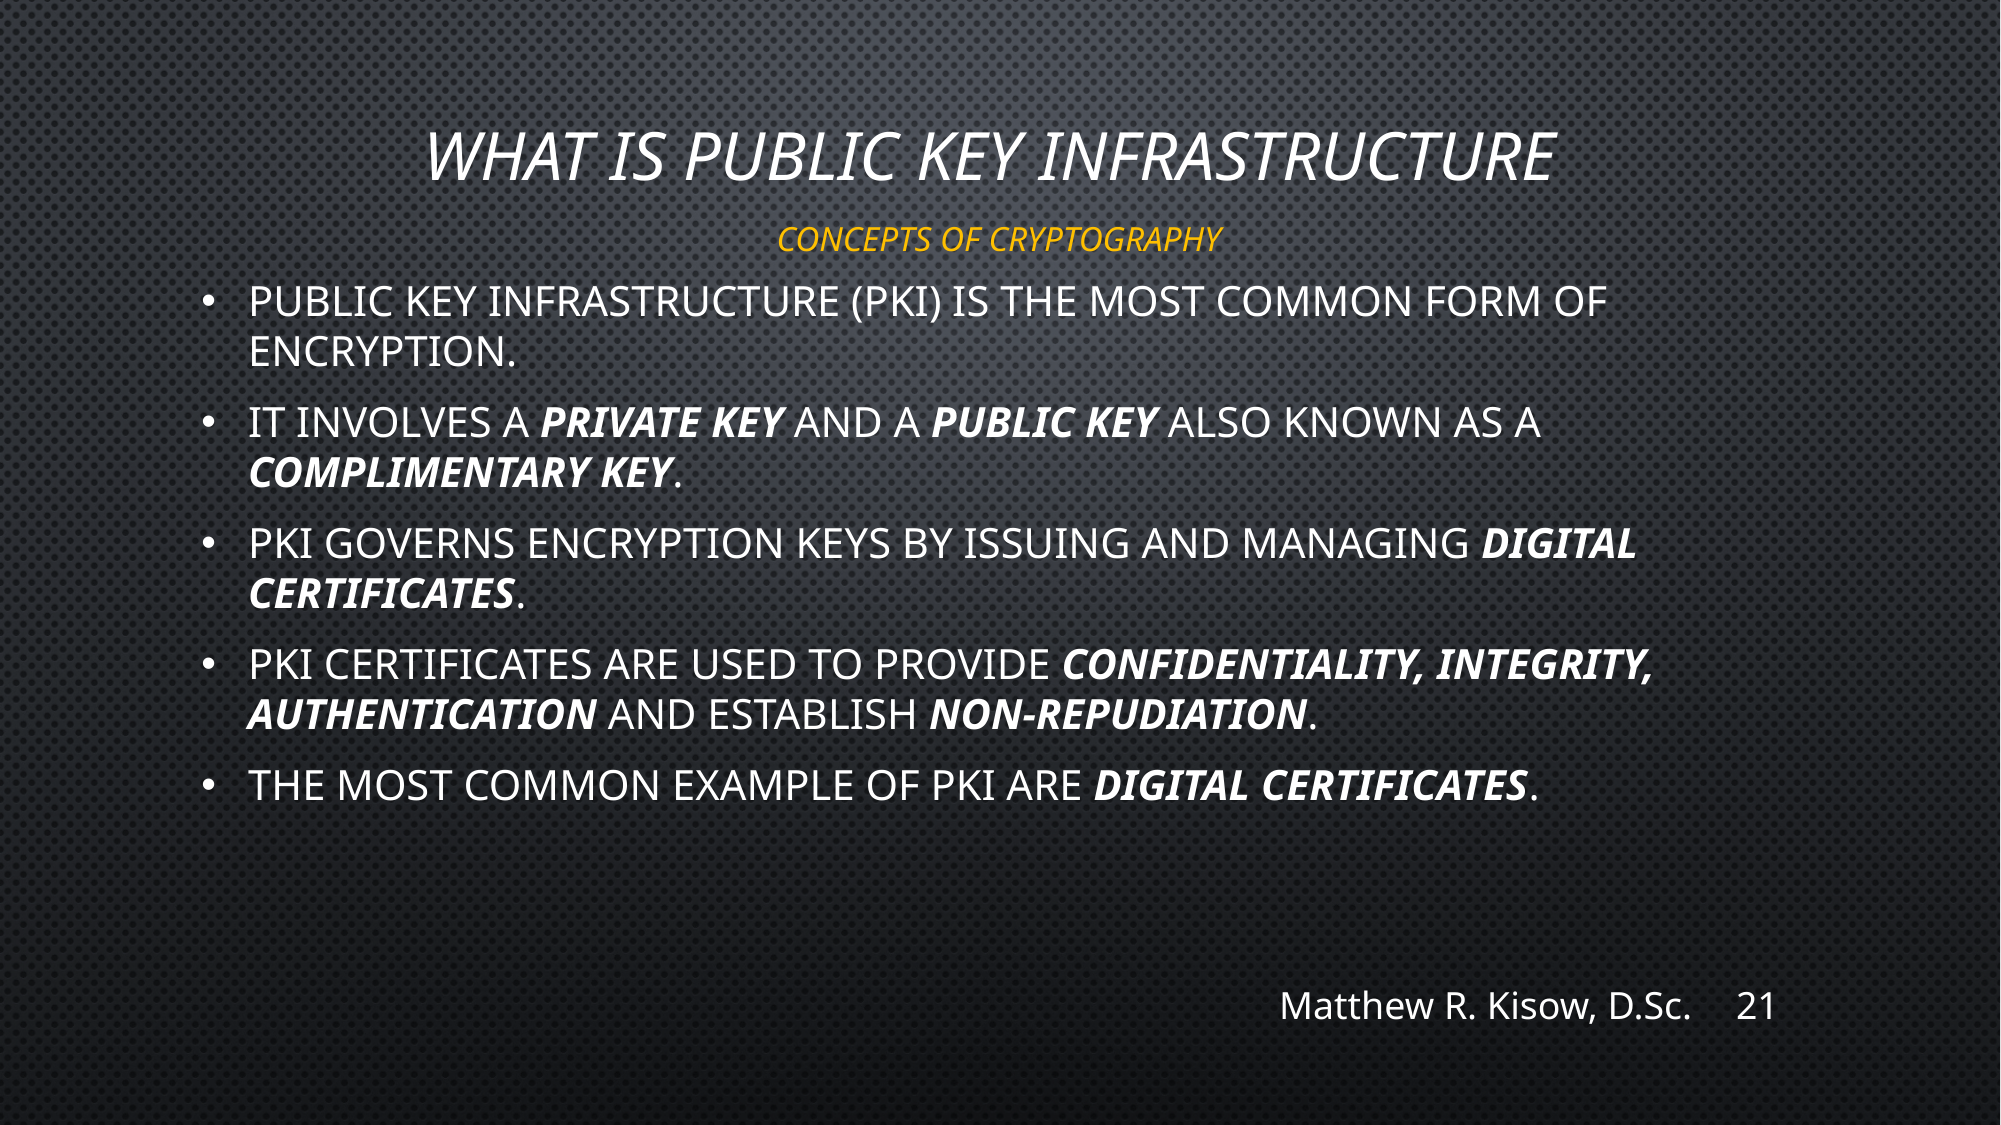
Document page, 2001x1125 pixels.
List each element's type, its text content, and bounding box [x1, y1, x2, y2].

subtitle Concepts of Cryptography [186, 207, 1812, 268]
list Public Key Infrastructure (PKI) is the most common form of encryption. It involves a private key and a public key also known as a complimentary key. PKI governs encryption keys by issuing and managing digital certificates. PKI certificates are used to provide confidentiality, integrity, authentication and establish non-repudiation. The most common example of PKI are digital certificates. [186, 267, 1813, 950]
title What is Public Key Infrastructure [186, 99, 1812, 207]
